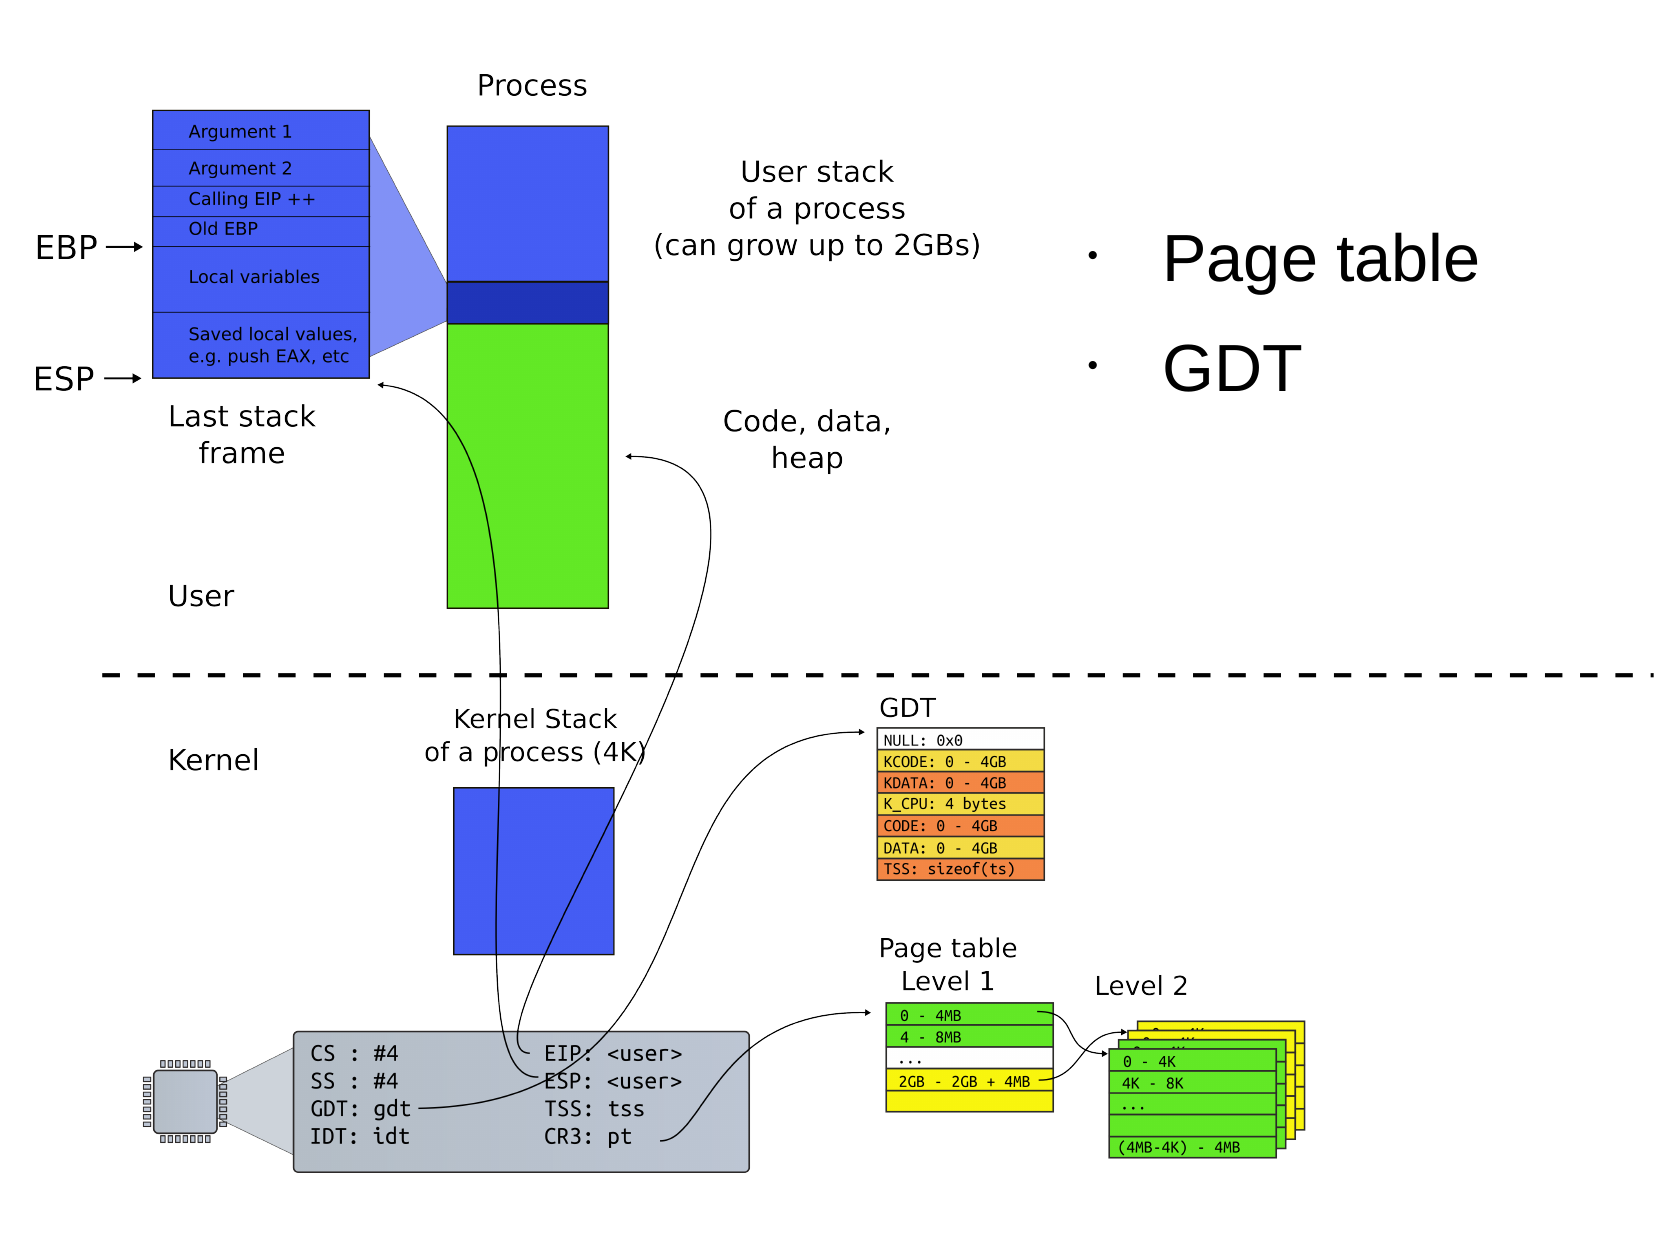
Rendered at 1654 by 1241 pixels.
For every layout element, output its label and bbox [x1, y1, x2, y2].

picture [35, 74, 1654, 1174]
